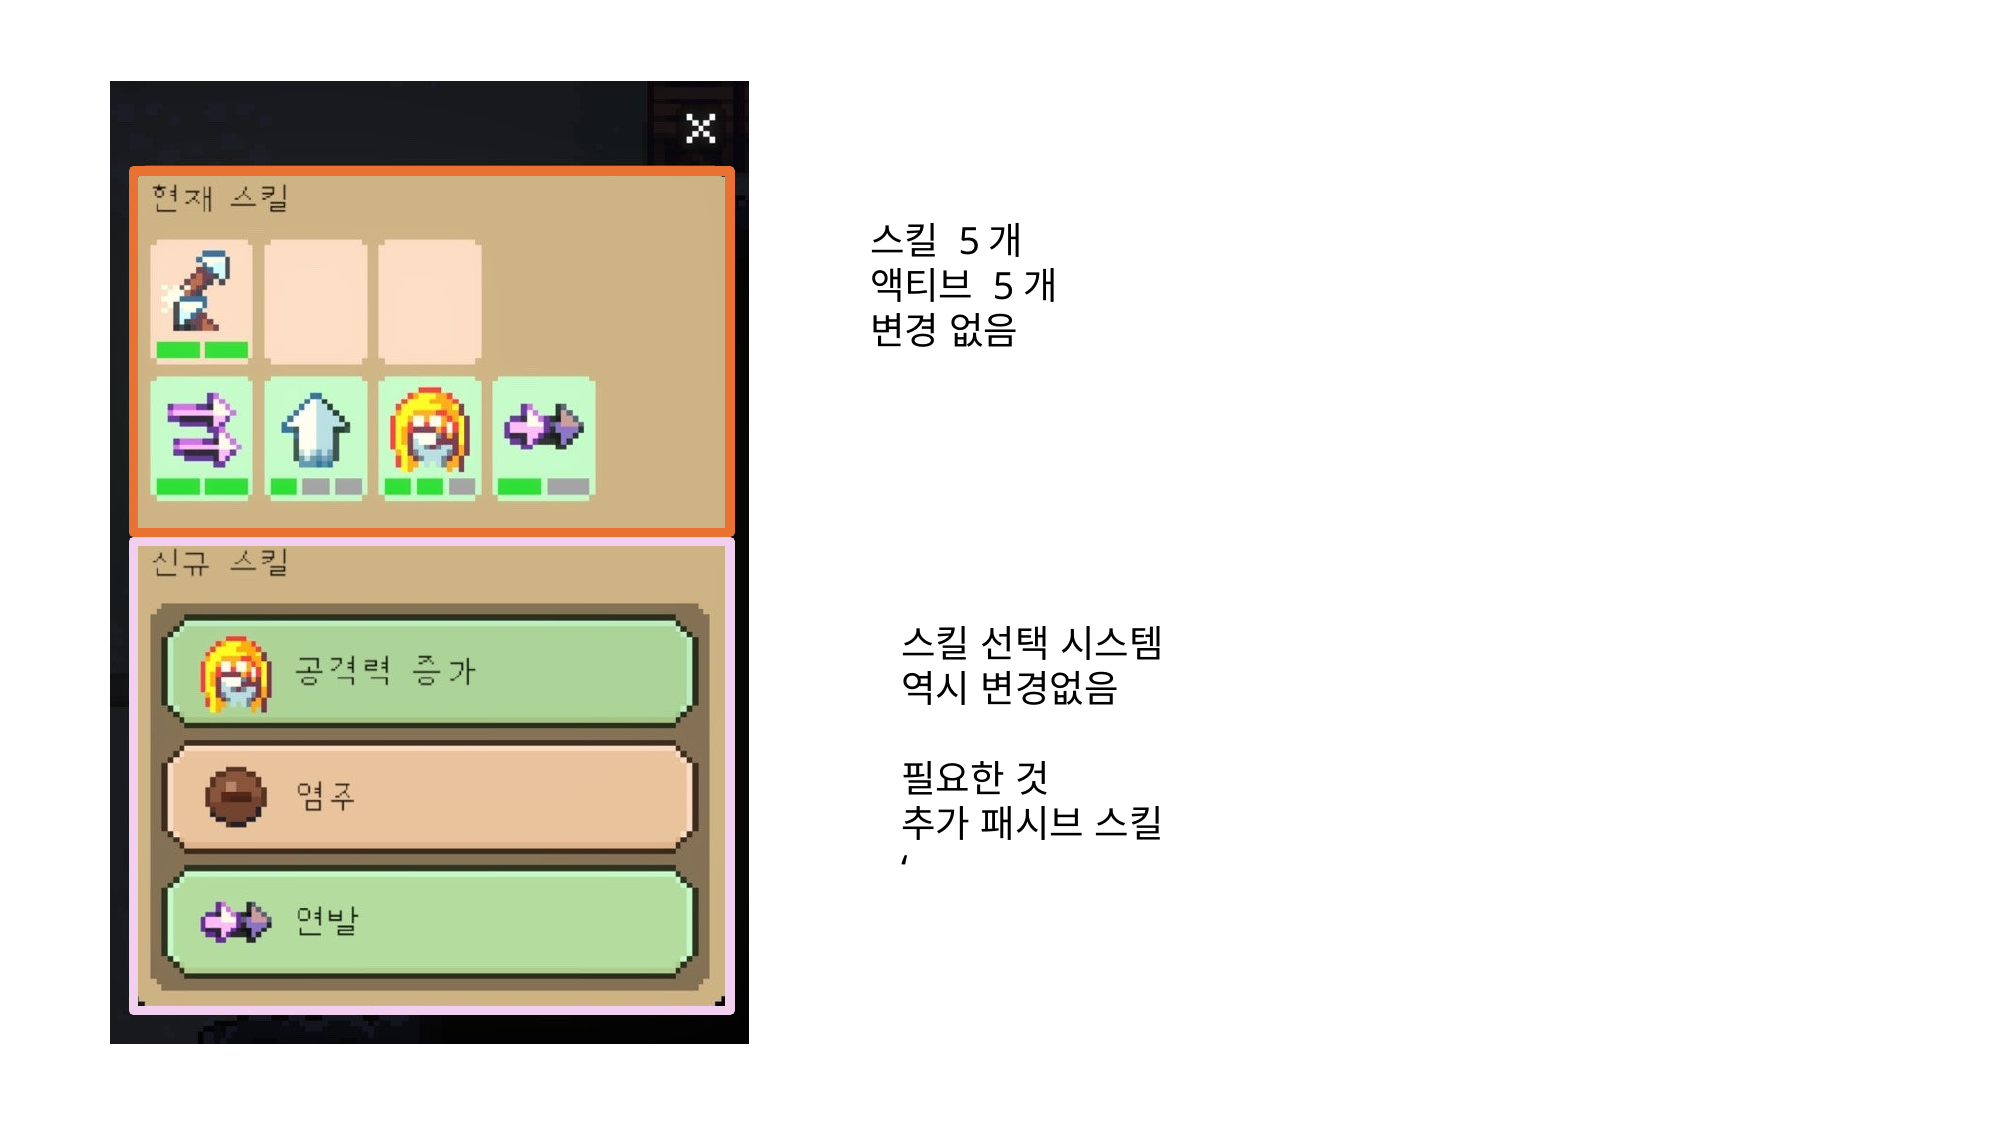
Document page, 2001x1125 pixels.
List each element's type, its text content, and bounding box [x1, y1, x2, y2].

text_box 스킬 5개 액티브 5개 변경 없음 [855, 209, 1211, 359]
picture [110, 81, 749, 1044]
text_box 스킬 선택 시스템 역시 변경없음 필요한 것 추가 패시브 스킬 ‘ [886, 612, 1242, 898]
